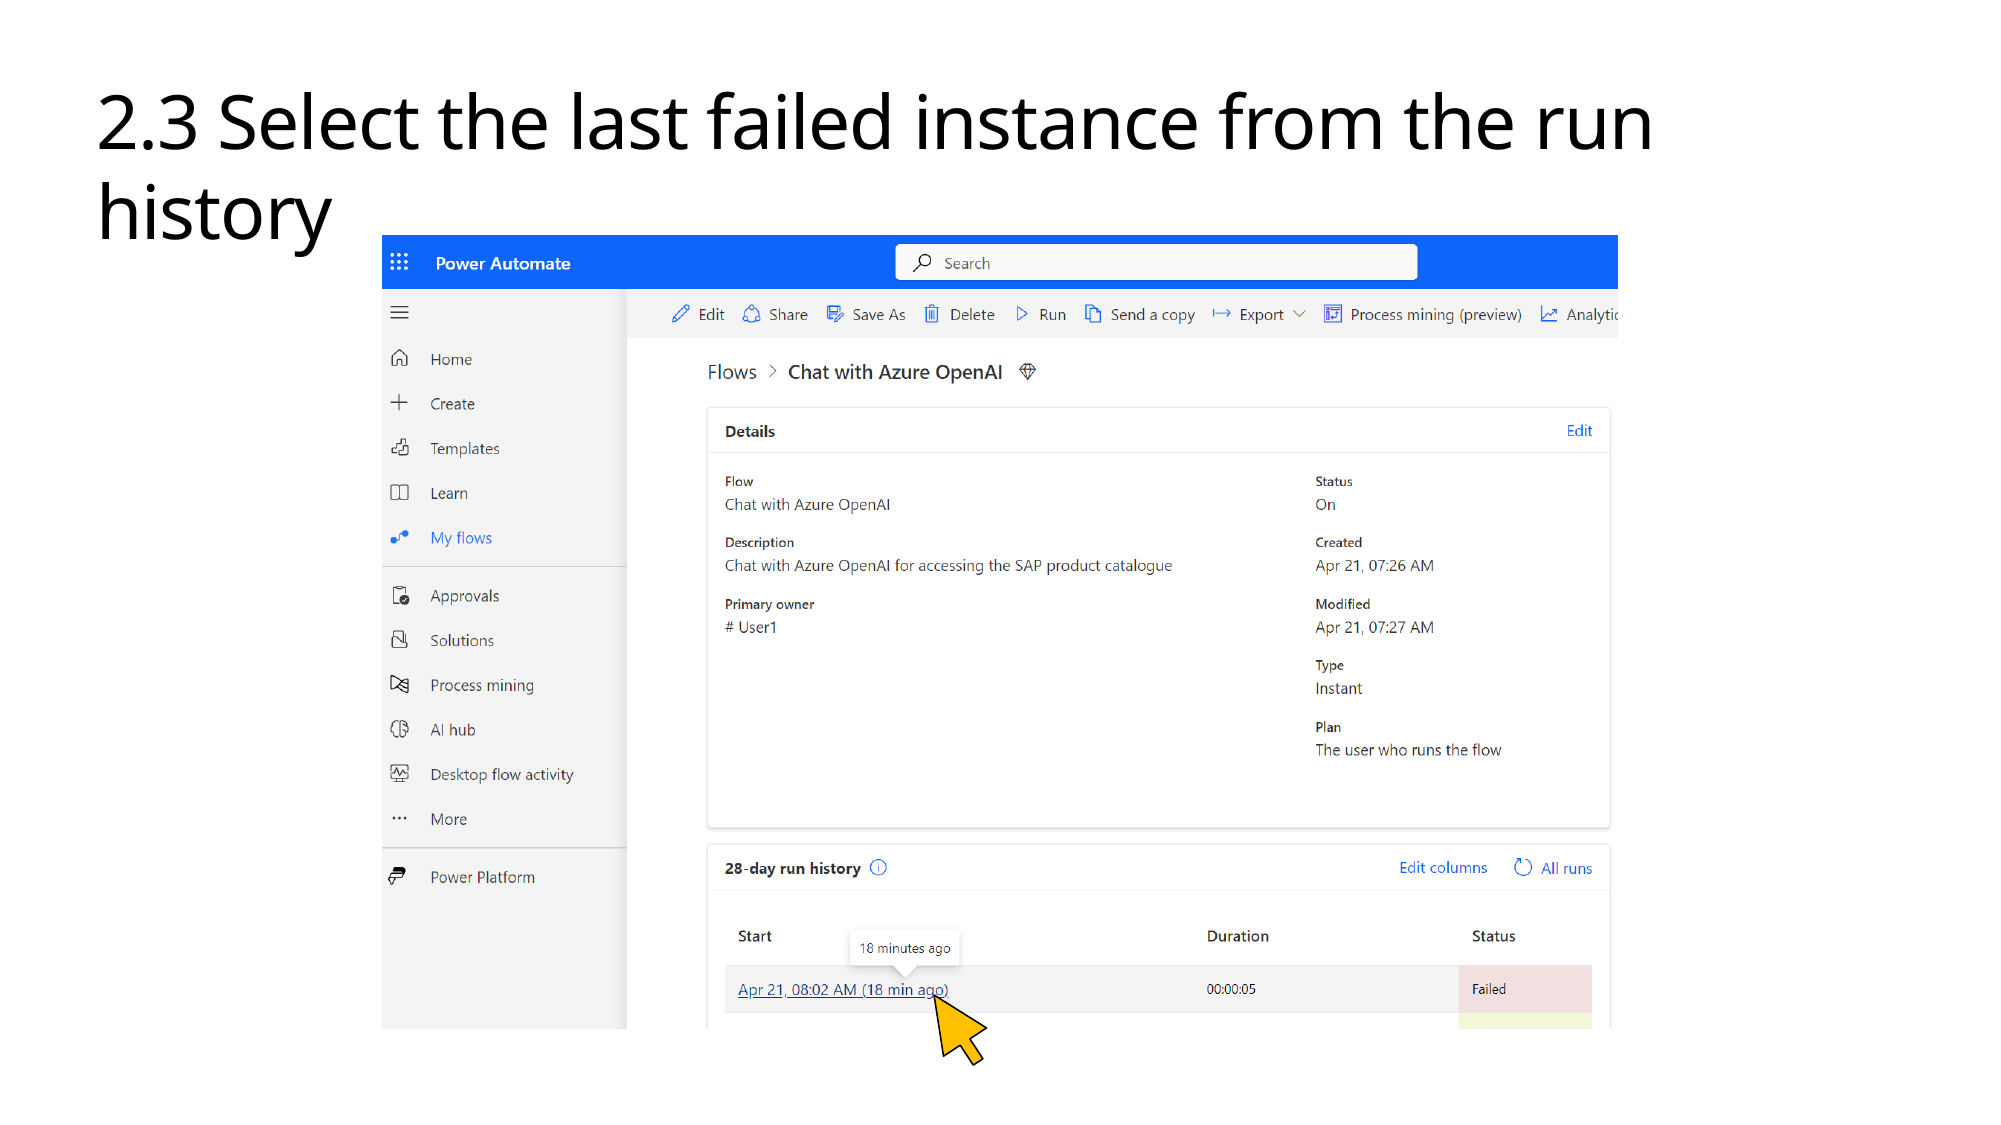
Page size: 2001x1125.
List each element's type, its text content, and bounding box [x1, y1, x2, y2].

title 2.3 Select the last failed instance from the run history [96, 75, 1904, 166]
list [381, 235, 1618, 1029]
text_box [938, 1029, 987, 1066]
